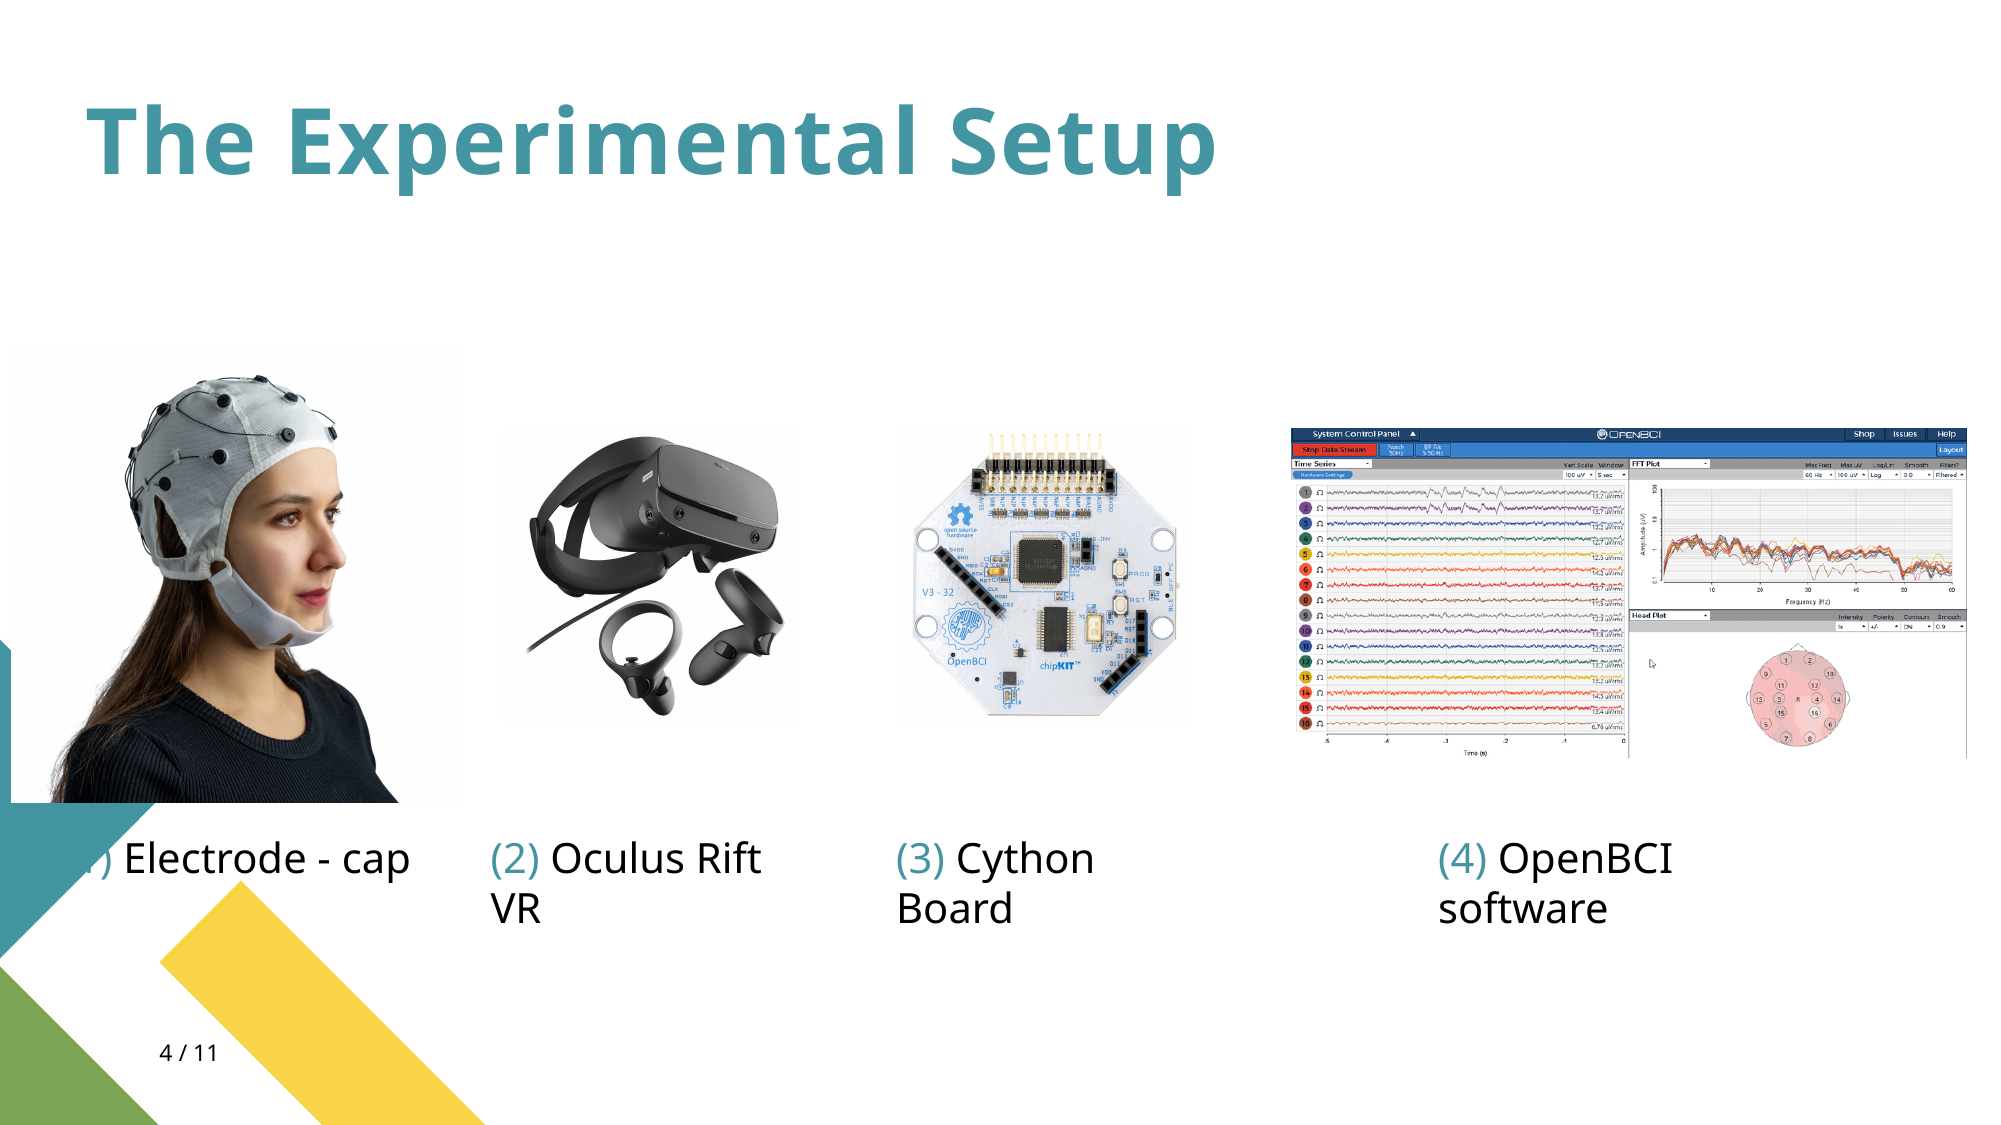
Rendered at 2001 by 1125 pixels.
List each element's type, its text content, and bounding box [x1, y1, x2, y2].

title The Experimental Setup [85, 94, 1374, 195]
text_box (3) Cython Board [896, 831, 1200, 894]
text_box (2) Oculus Rift VR [490, 831, 811, 894]
picture [897, 428, 1193, 724]
text_box (4) OpenBCI software [1438, 831, 1821, 894]
picture [1291, 428, 1967, 758]
list (1) Electrode - cap [63, 831, 446, 894]
slide_number 4 / 11 [159, 1038, 246, 1080]
picture [11, 349, 465, 803]
picture [502, 428, 799, 724]
